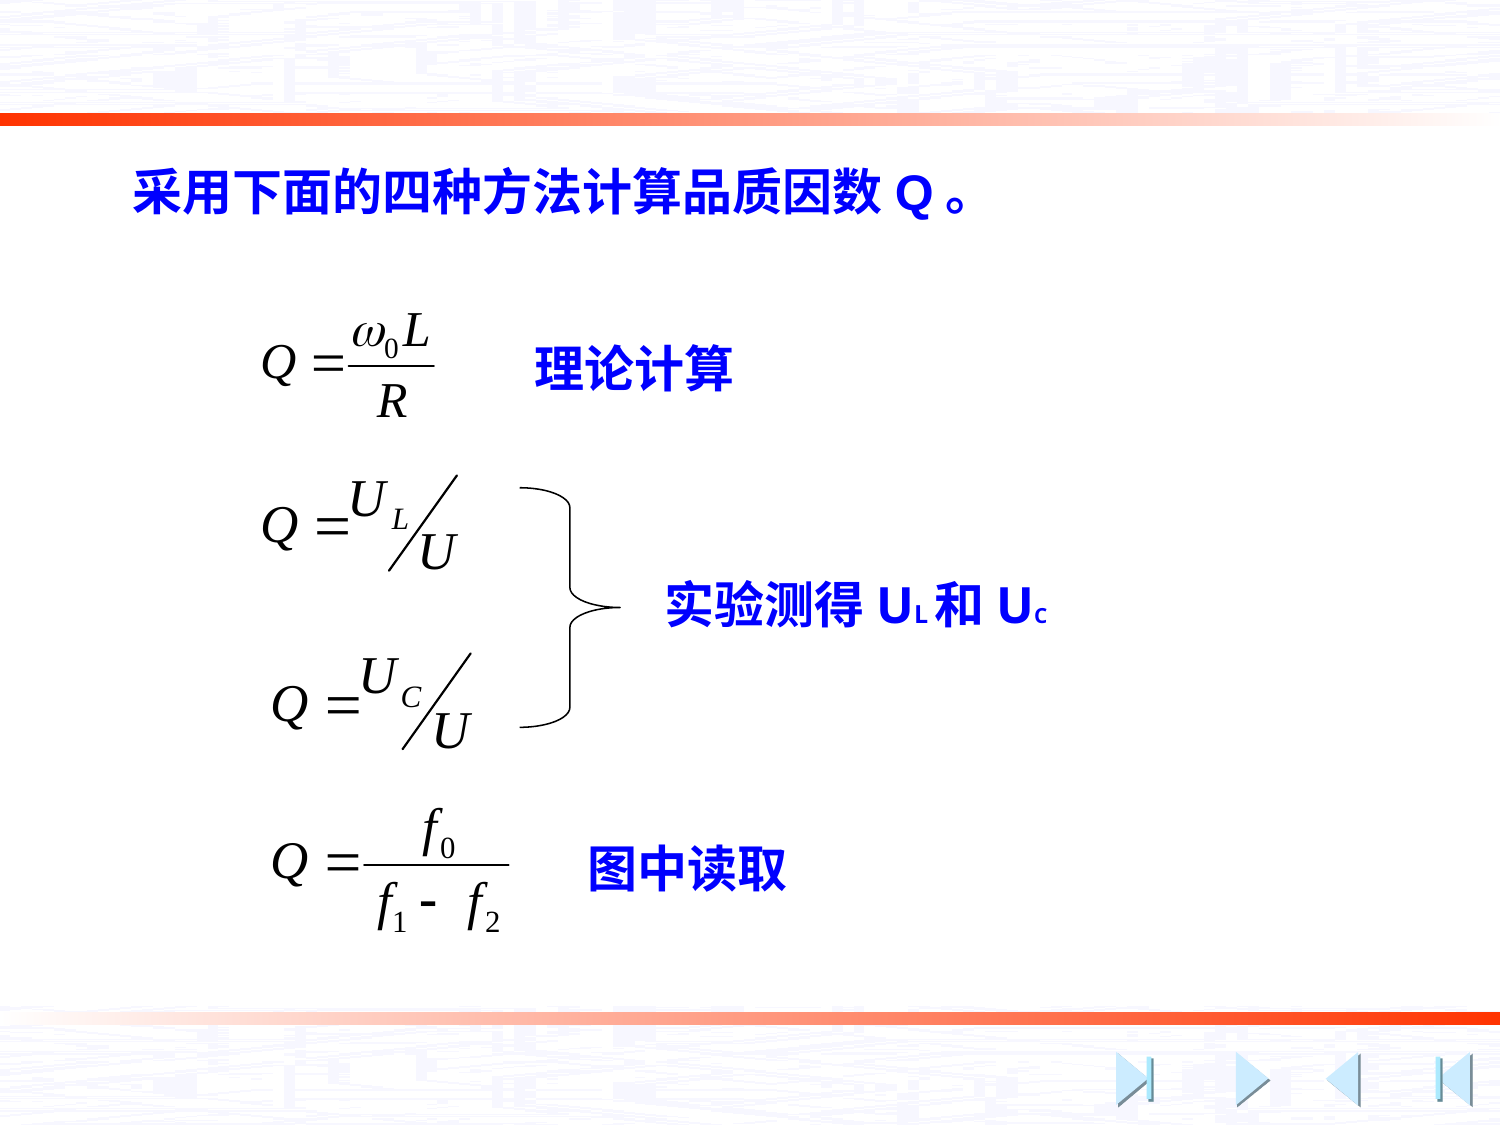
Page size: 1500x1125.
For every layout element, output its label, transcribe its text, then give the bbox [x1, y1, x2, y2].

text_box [253, 298, 443, 429]
text_box 采用下面的四种方法计算品质因数Q。 [118, 152, 1500, 228]
text_box 理论计算 [519, 330, 987, 405]
text_box 图中读取 [572, 830, 1040, 905]
picture [0, 1006, 1500, 1013]
text_box [646, 114, 650, 125]
text_box 实验测得UL和UC [649, 566, 1117, 642]
text_box [519, 487, 621, 728]
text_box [253, 462, 471, 583]
table_cell [558, 114, 562, 125]
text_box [264, 641, 486, 761]
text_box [264, 794, 520, 945]
picture [0, 0, 1500, 114]
picture [0, 1025, 1500, 1125]
